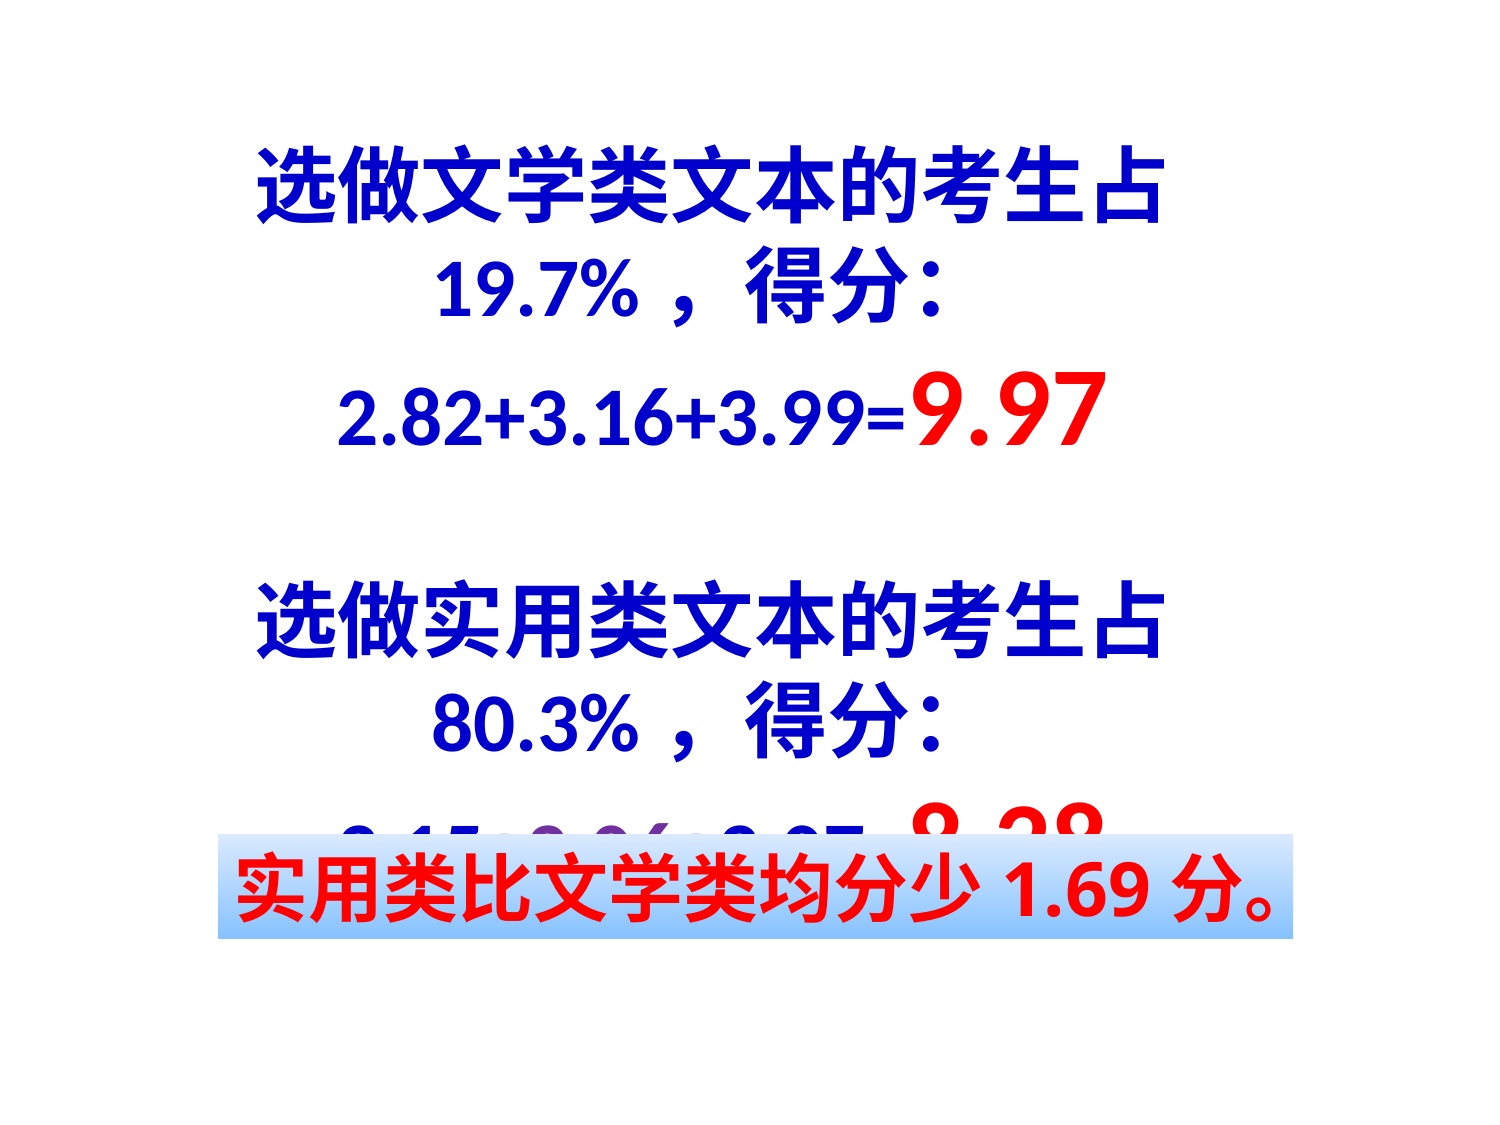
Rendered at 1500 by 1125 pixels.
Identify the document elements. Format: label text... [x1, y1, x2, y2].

text_box 实用类比文学类均分少1.69分。 [218, 834, 1294, 939]
text_box 选做文学类文本的考生占19.7%，得分：2.82+3.16+3.99=9.97 选做实用类文本的考生占80.3%，得分：3.15+2.06+3.07=8.28 [107, 125, 1338, 1010]
